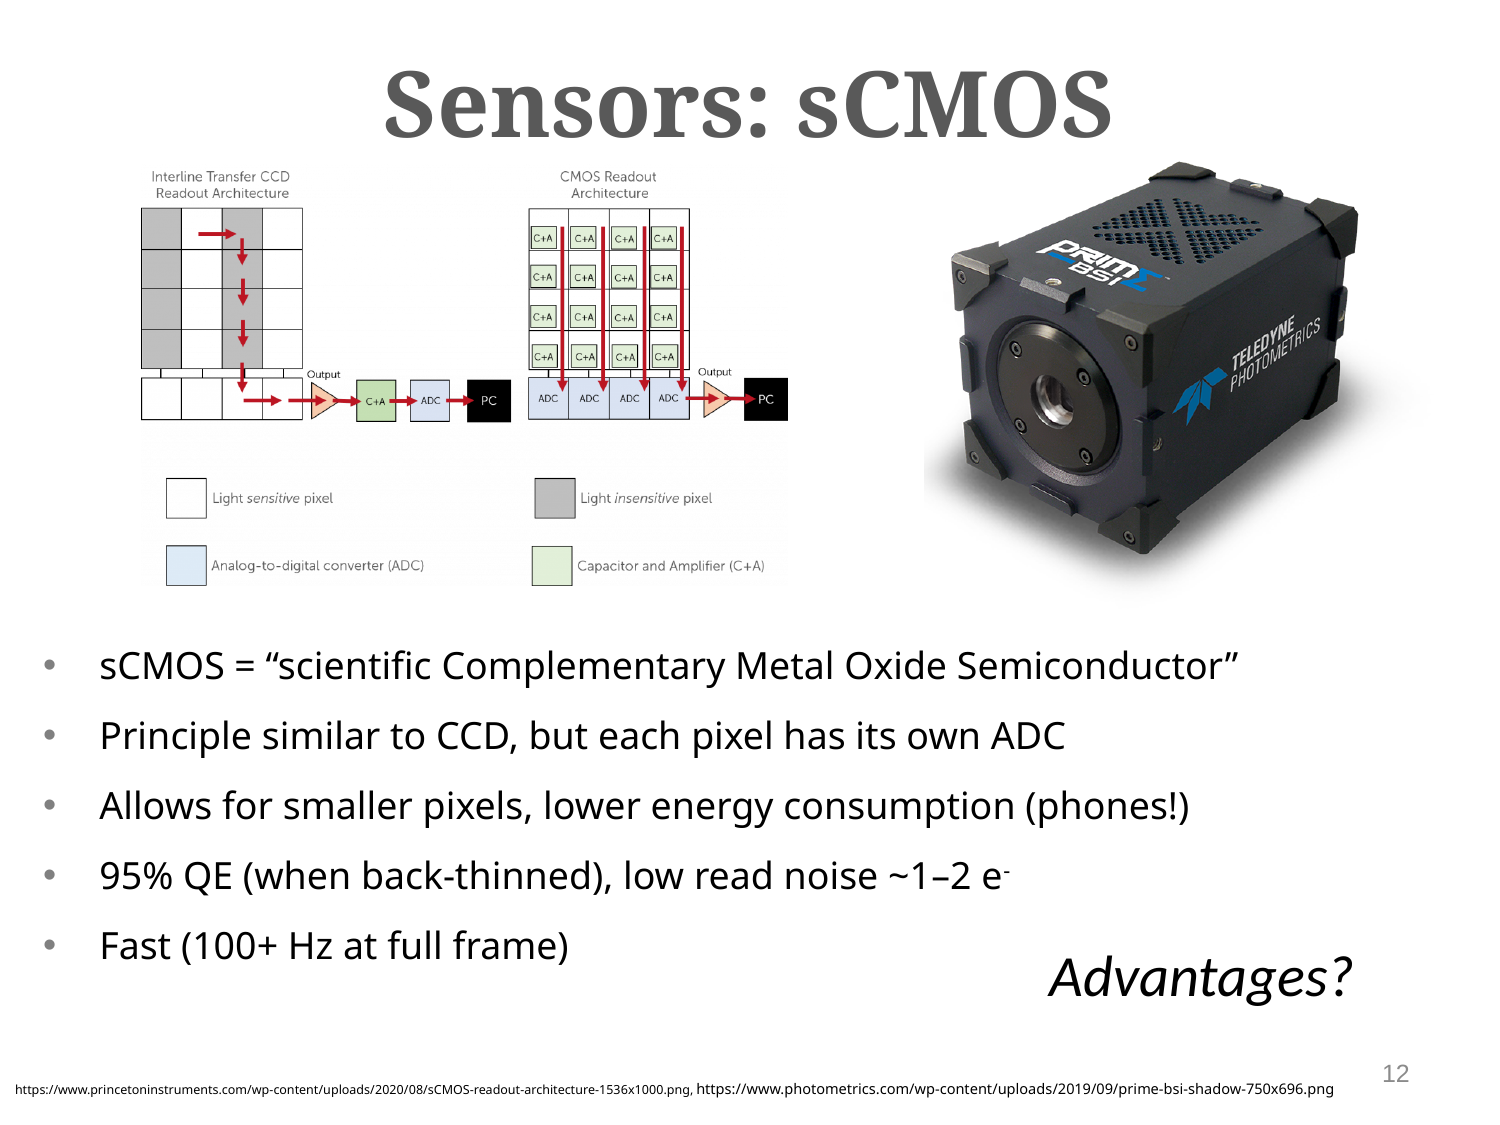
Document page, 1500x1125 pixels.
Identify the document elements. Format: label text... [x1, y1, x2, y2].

text_box https://www.princetoninstruments.com/wp-content/uploads/2020/08/sCMOS-readout-architecture-1536x1000.png, https://www.photometrics.com/wp-content/uploads/2019/09/prime-bsi-shadow-750x696.png [0, 1072, 1425, 1125]
picture [141, 164, 789, 586]
text_box Advantages? [926, 930, 1370, 1024]
picture [894, 146, 1473, 652]
text_box sCMOS = “scientific Complementary Metal Oxide Semiconductor” Principle similar to CCD, but each pixel has its own ADC Allows for smaller pixels, lower energy consumption (phones!) 95% QE (when back-thinned), low read noise ~1–2 e- Fast (100+ Hz at full frame) [28, 634, 1425, 977]
slide_number 12 [1074, 1042, 1425, 1072]
text_box Sensors: sCMOS [0, 6, 1500, 194]
